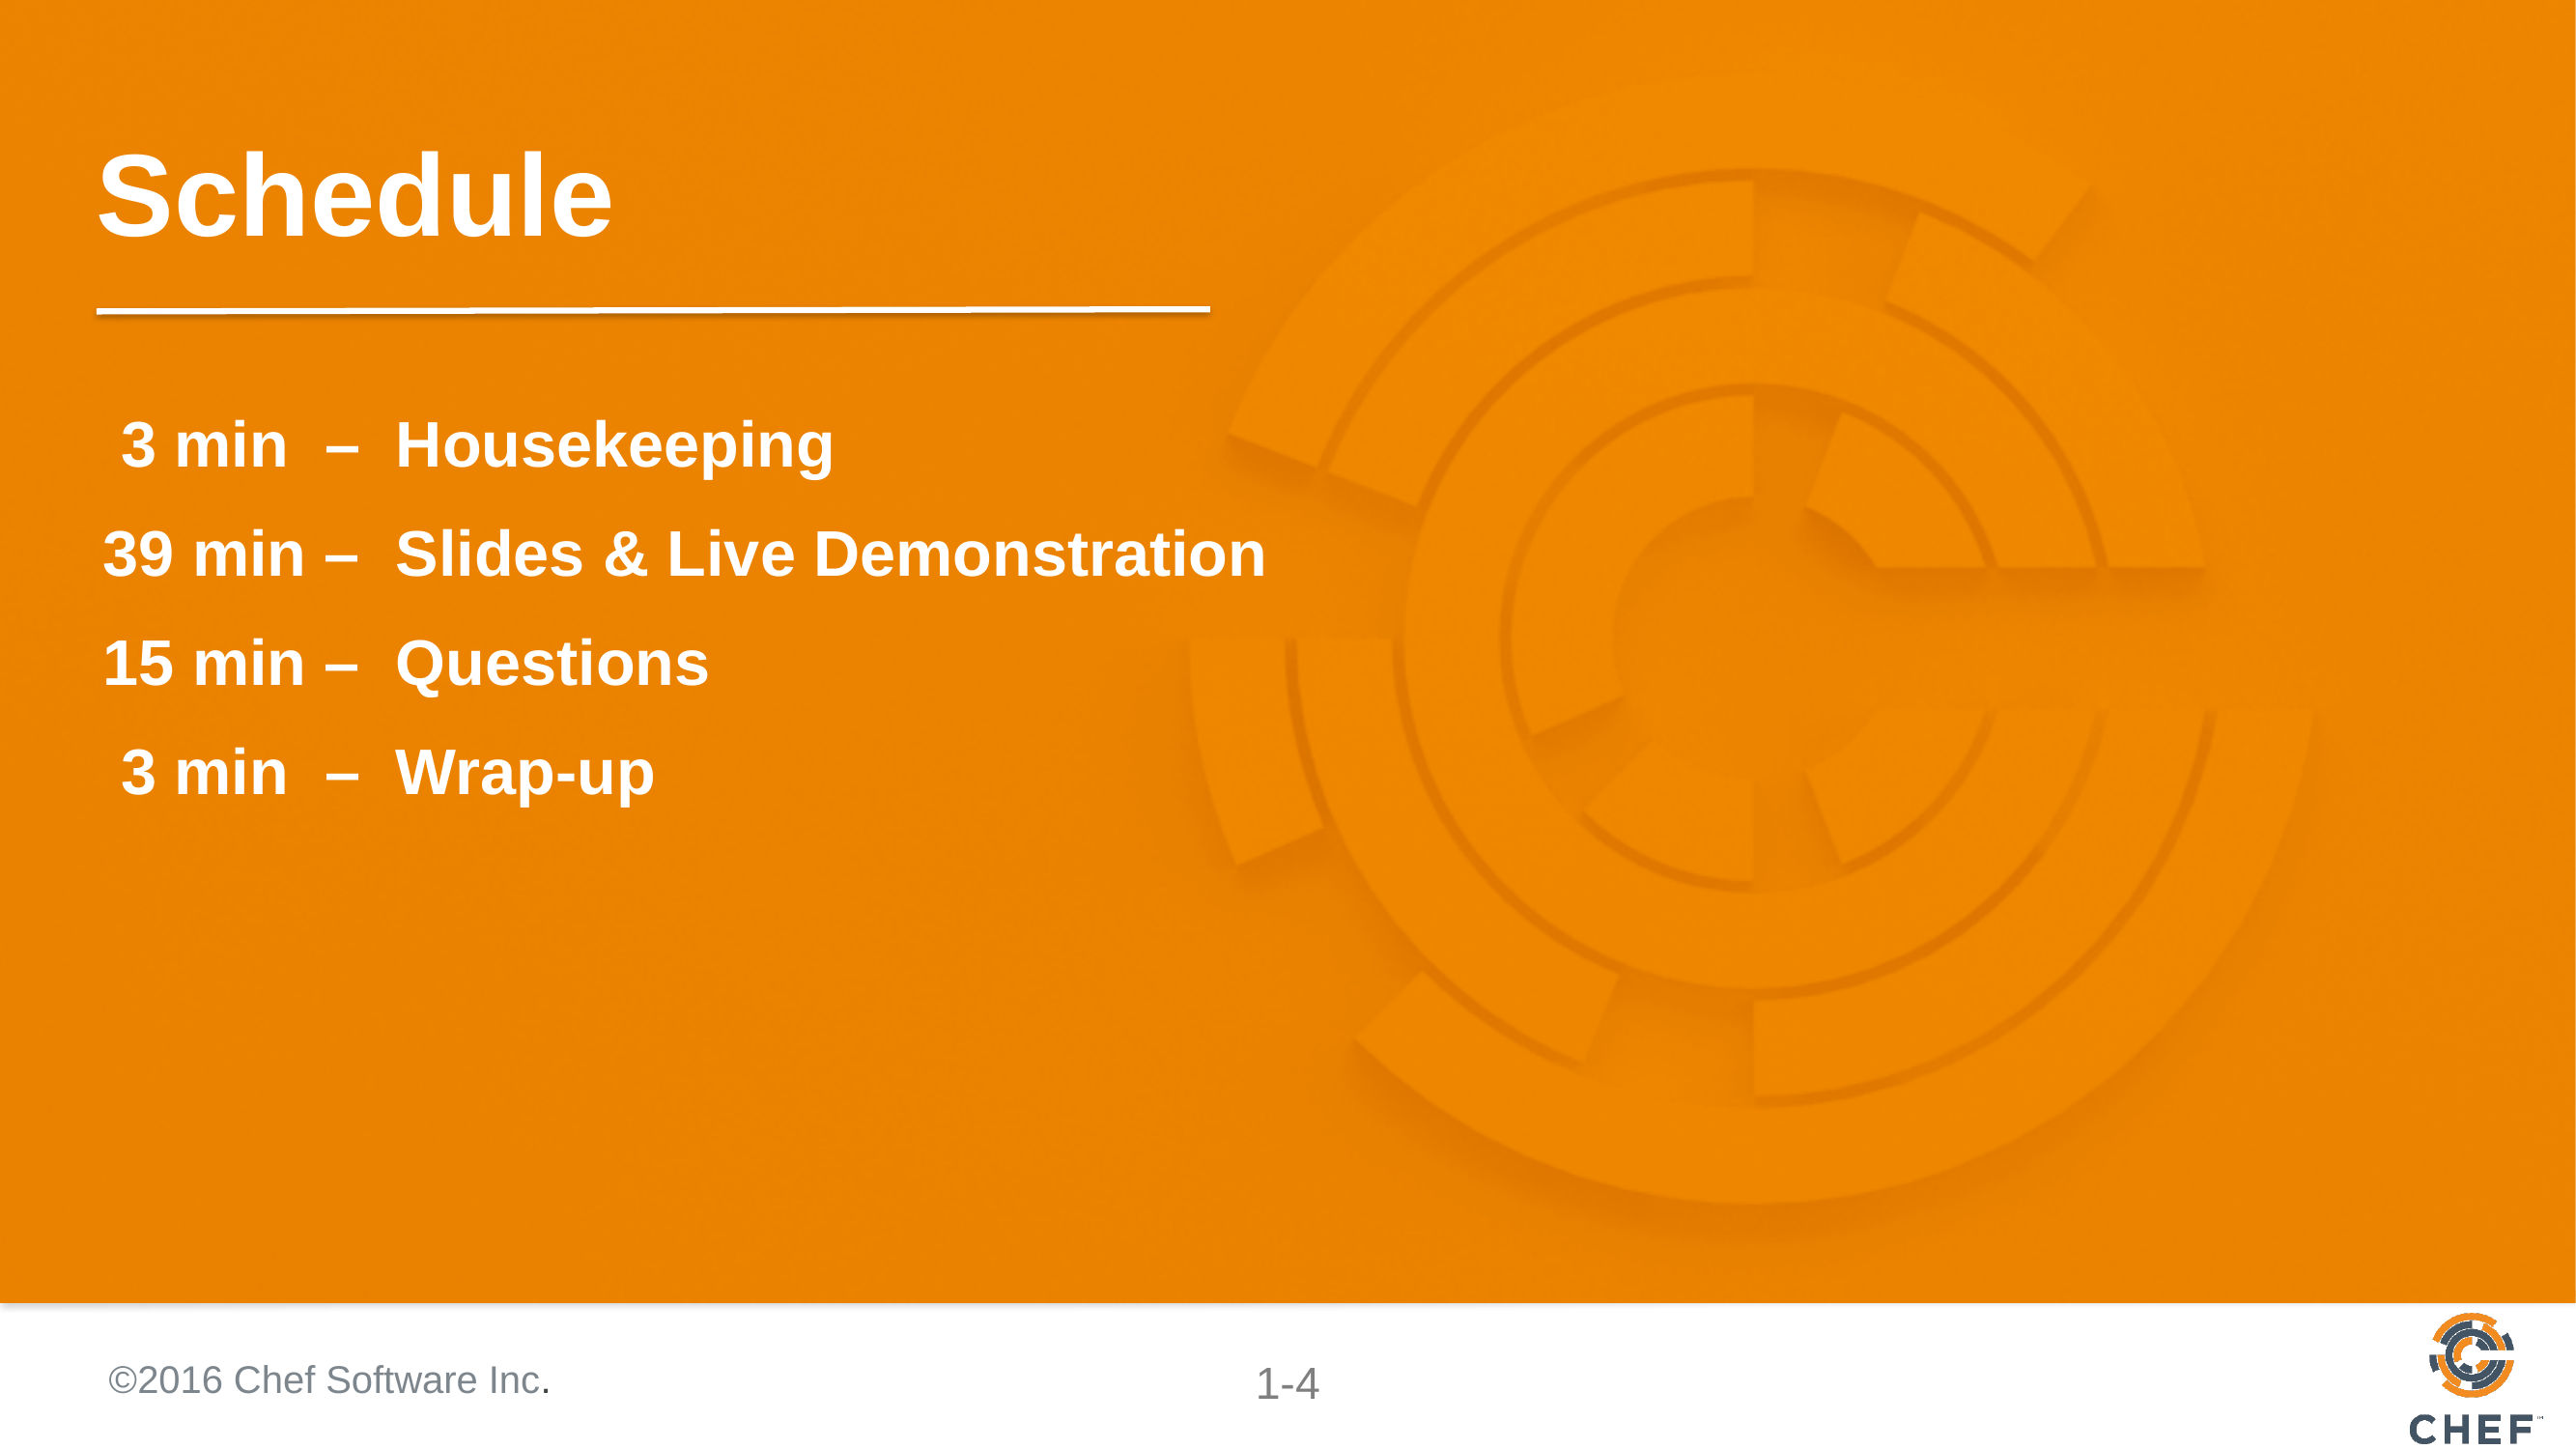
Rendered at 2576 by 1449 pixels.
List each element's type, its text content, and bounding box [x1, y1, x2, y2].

list 3 min – Housekeeping 39 min – Slides & Live Demonstration 15 min – Questions 3 min – Wrap-up [102, 402, 1304, 1142]
title Schedule [96, 135, 1210, 268]
picture [0, 0, 2576, 1449]
